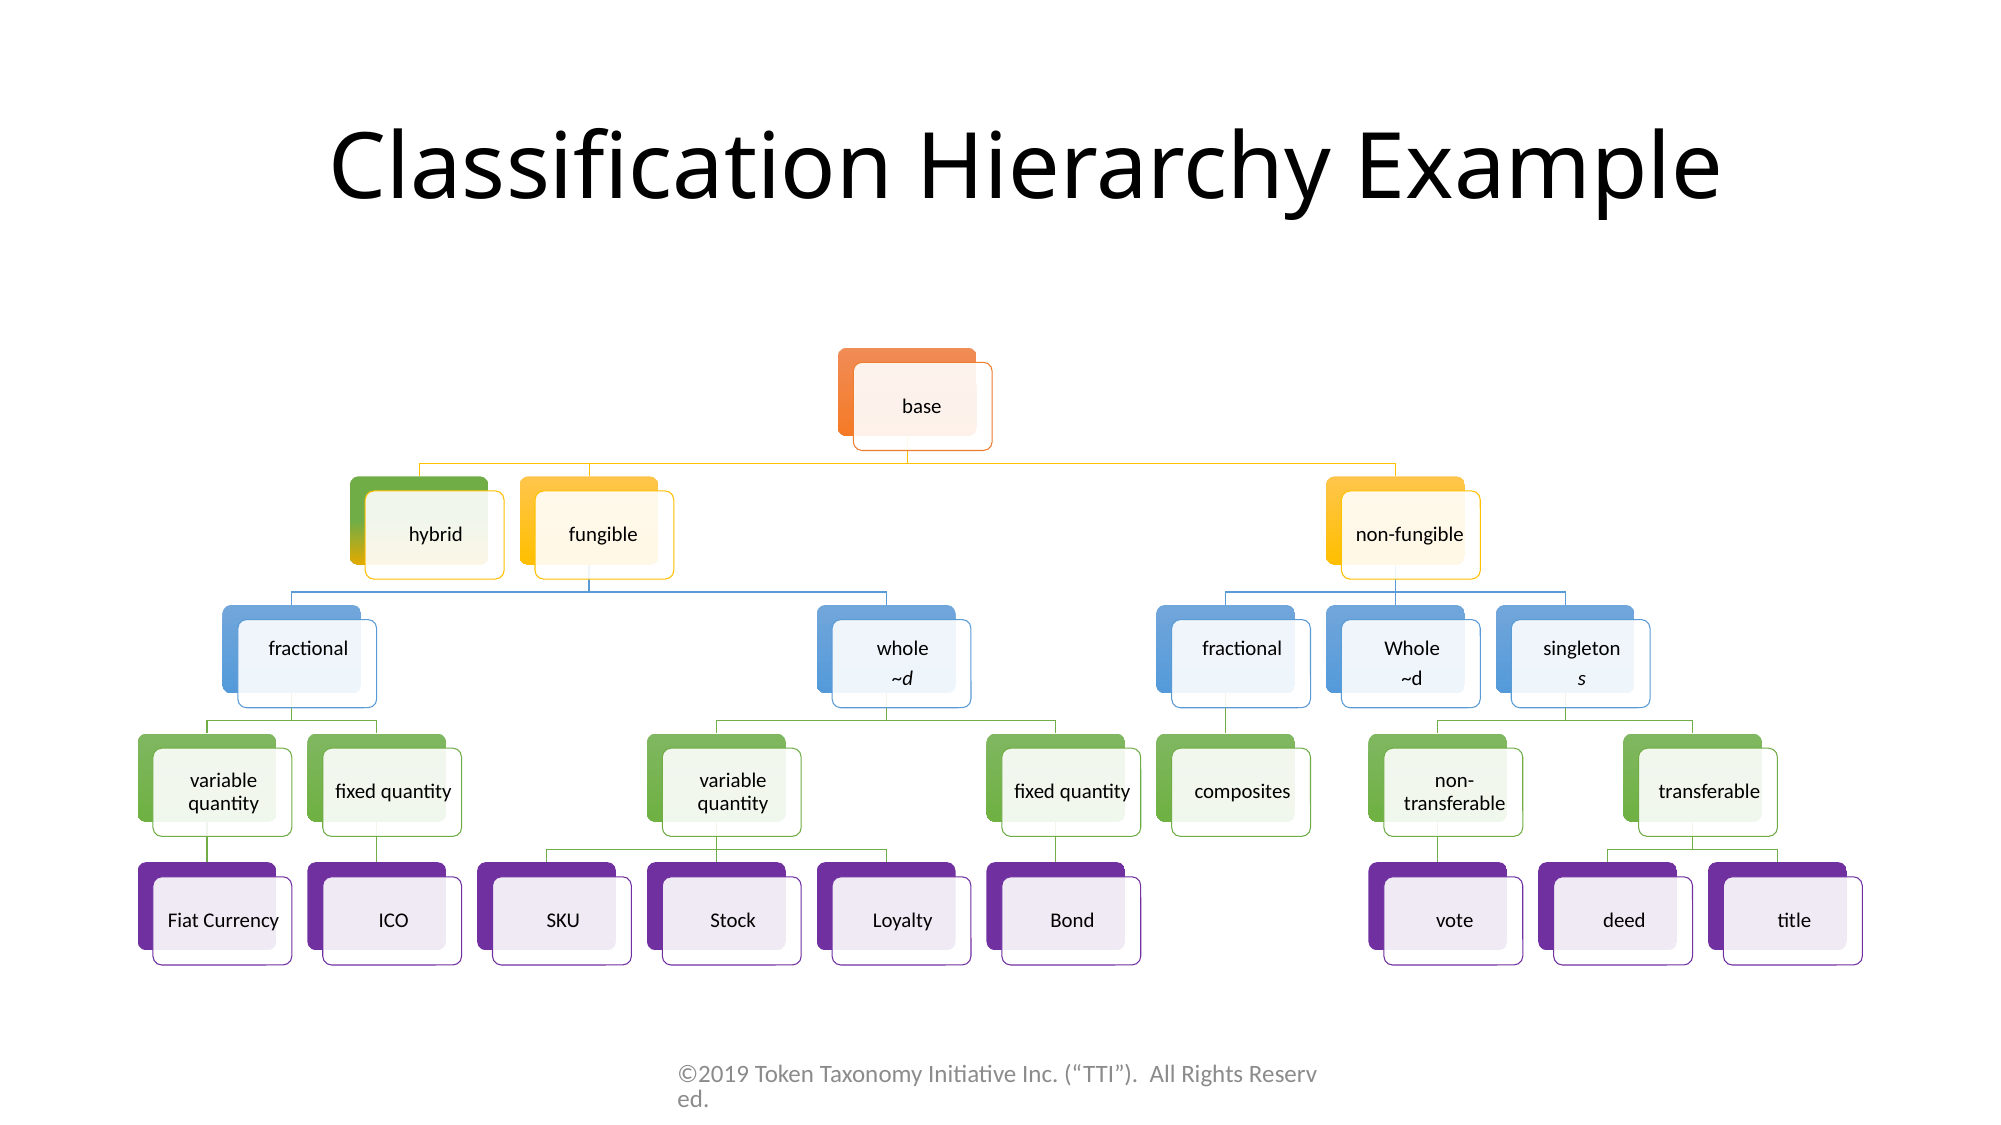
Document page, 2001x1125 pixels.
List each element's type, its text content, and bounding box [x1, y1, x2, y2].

footer ©2019 Token Taxonomy Initiative Inc. (“TTI”). All Rights Reserved. [662, 1042, 1338, 1103]
title Classification Hierarchy Example [313, 59, 1863, 278]
